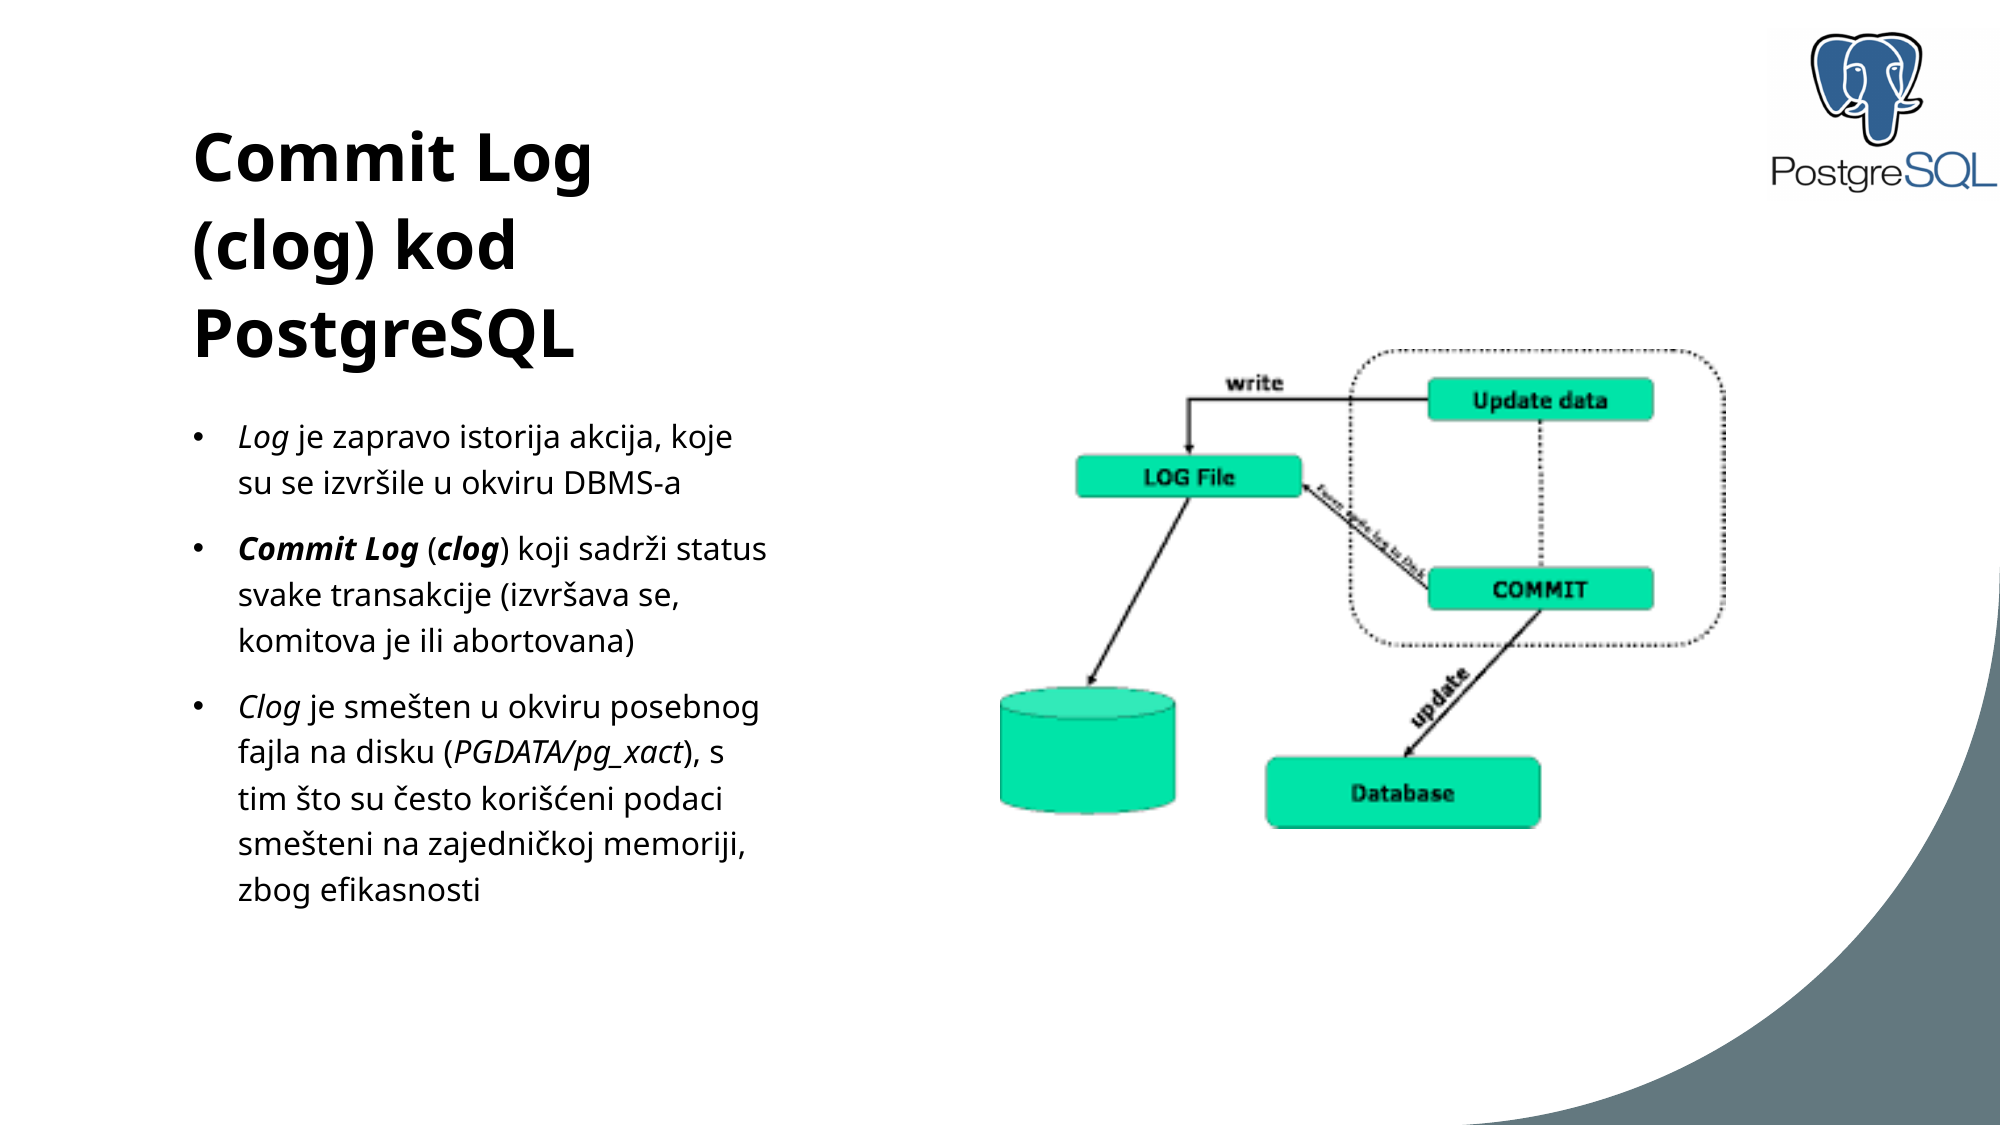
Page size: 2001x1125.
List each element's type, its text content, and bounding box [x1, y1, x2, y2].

title Commit Log (clog) kod PostgreSQL [177, 118, 783, 379]
text_box [177, 401, 783, 963]
picture [1000, 349, 1726, 829]
picture [1767, 28, 2000, 201]
